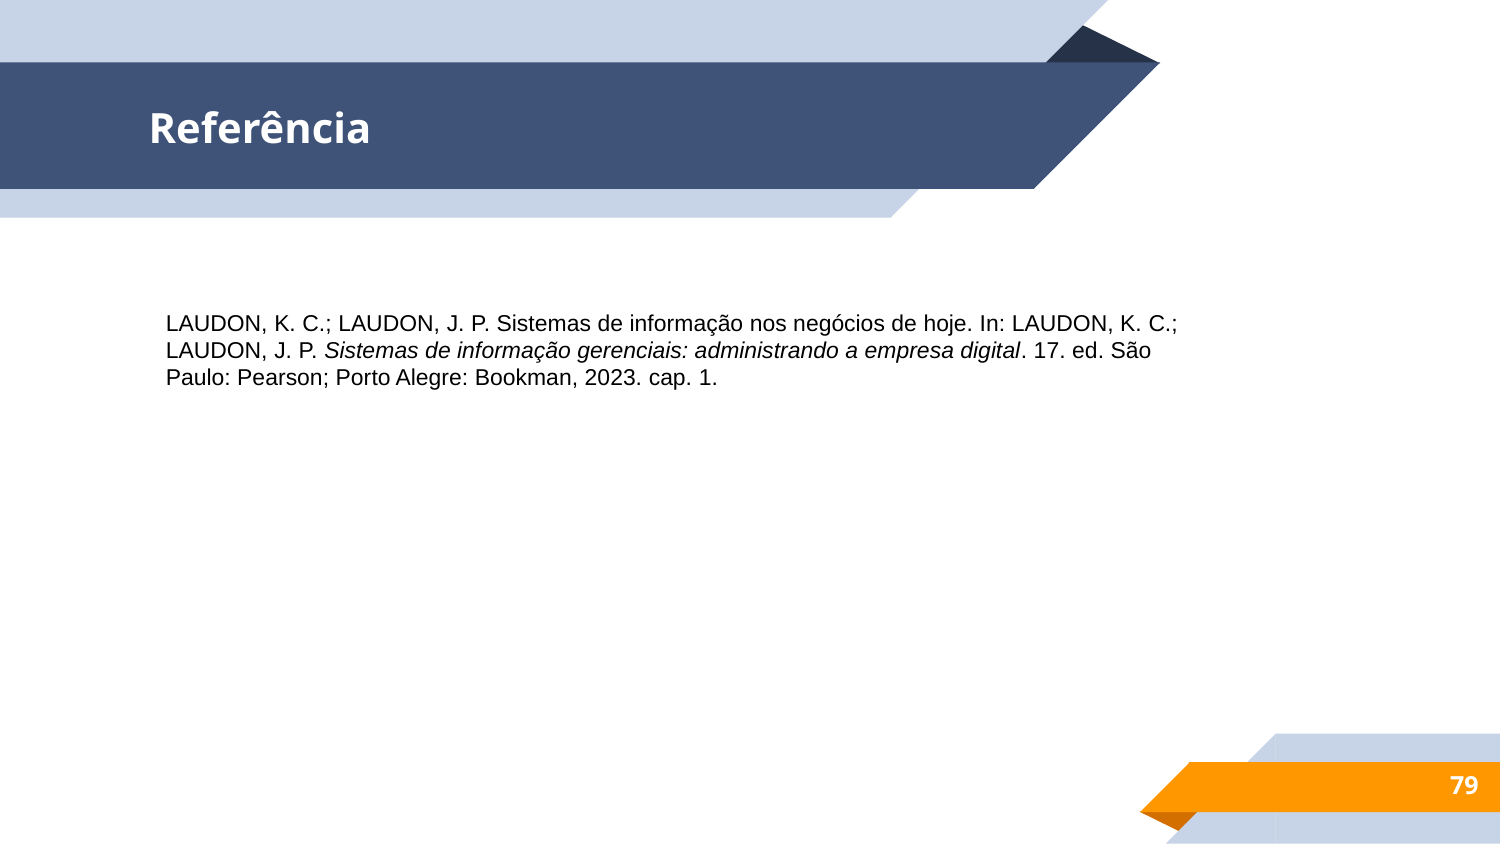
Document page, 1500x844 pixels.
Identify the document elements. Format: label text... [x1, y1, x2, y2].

title Referência [133, 64, 1035, 190]
text_box LAUDON, K. C.; LAUDON, J. P. Sistemas de informação nos negócios de hoje. In: LAUDON, K. C.; LAUDON, J. P. Sistemas de informação gerenciais: administrando a empresa digital. 17. ed. São Paulo: Pearson; Porto Alegre: Bookman, 2023. cap. 1. [150, 293, 1214, 451]
slide_number ‹#› [1249, 760, 1494, 813]
